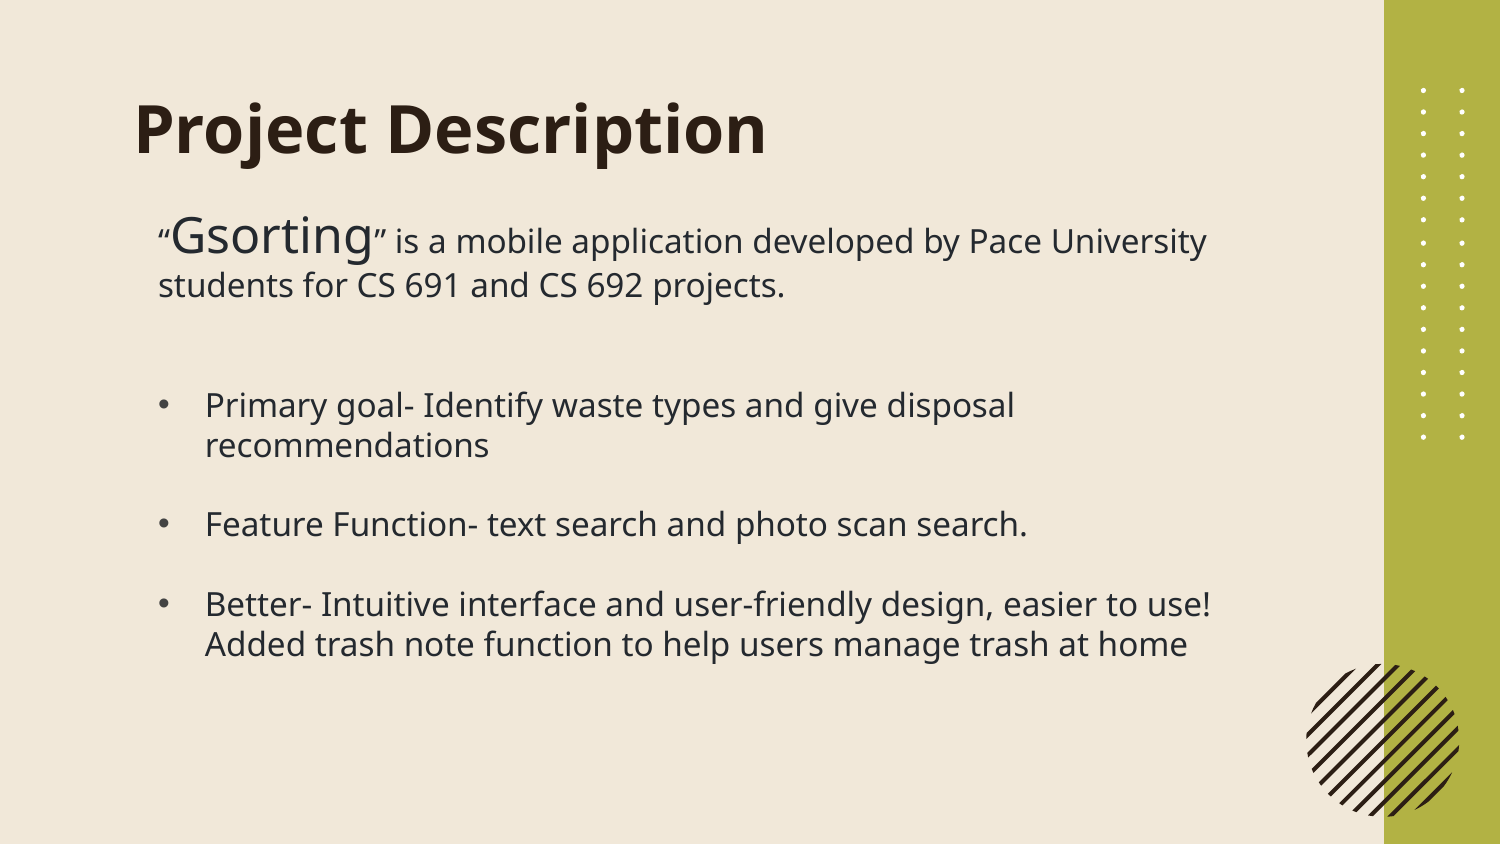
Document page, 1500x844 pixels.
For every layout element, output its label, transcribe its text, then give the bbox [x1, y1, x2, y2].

list “Gsorting” is a mobile application developed by Pace University students for CS 691 and CS 692 projects. Primary goal- Identify waste types and give disposal recommendations Feature Function- text search and photo scan search. Better- Intuitive interface and user-friendly design, easier to use! Added trash note function to help users manage trash at home [118, 189, 1294, 750]
title Project Description [118, 87, 1382, 167]
